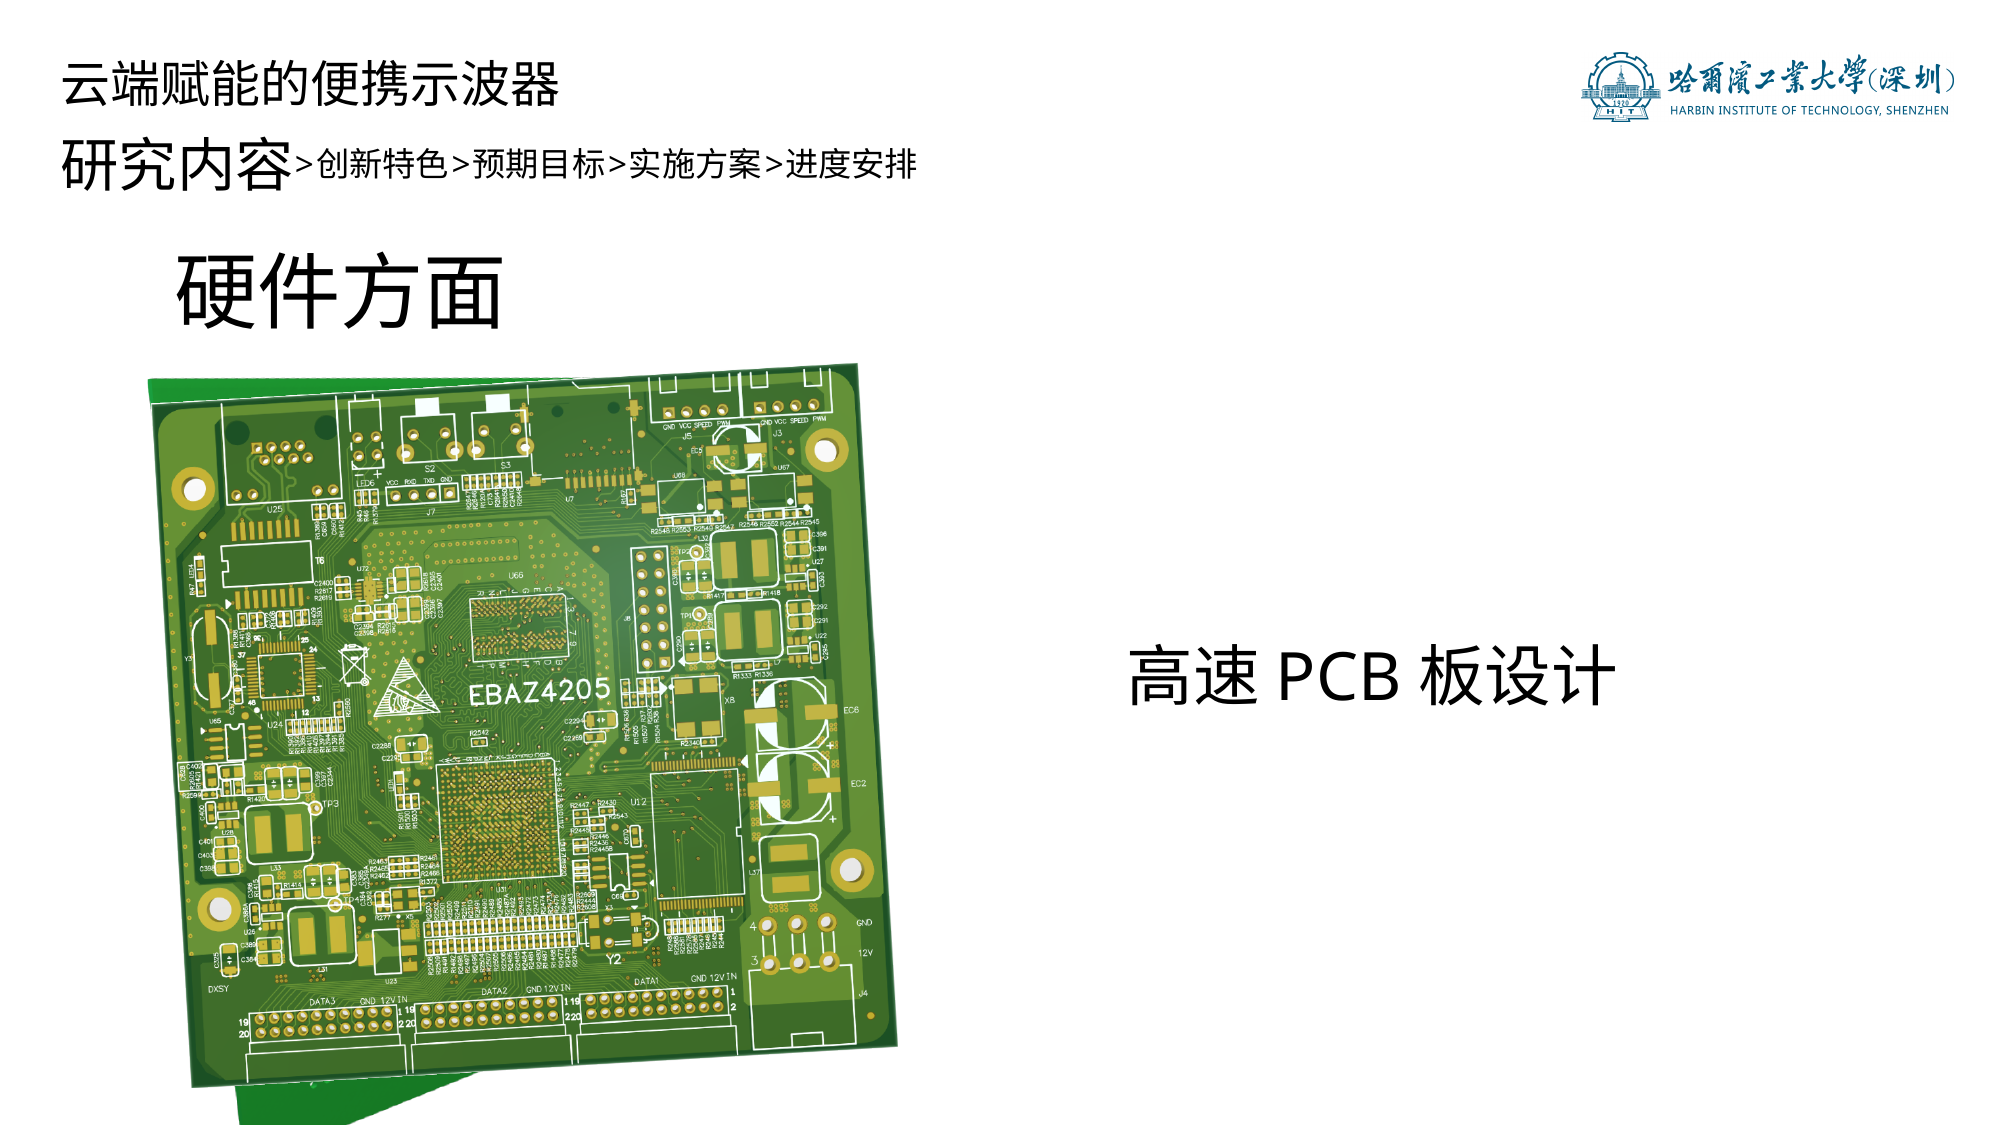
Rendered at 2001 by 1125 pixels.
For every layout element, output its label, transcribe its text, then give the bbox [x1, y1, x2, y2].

text_box 硬件方面 [159, 231, 878, 347]
picture [1581, 52, 1954, 122]
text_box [276, 135, 989, 192]
text_box 高速PCB板设计 [1111, 626, 2000, 721]
picture [144, 336, 910, 1125]
text_box 研究内容 [46, 121, 316, 206]
text_box 云端赋能的便携示波器 [46, 45, 603, 121]
